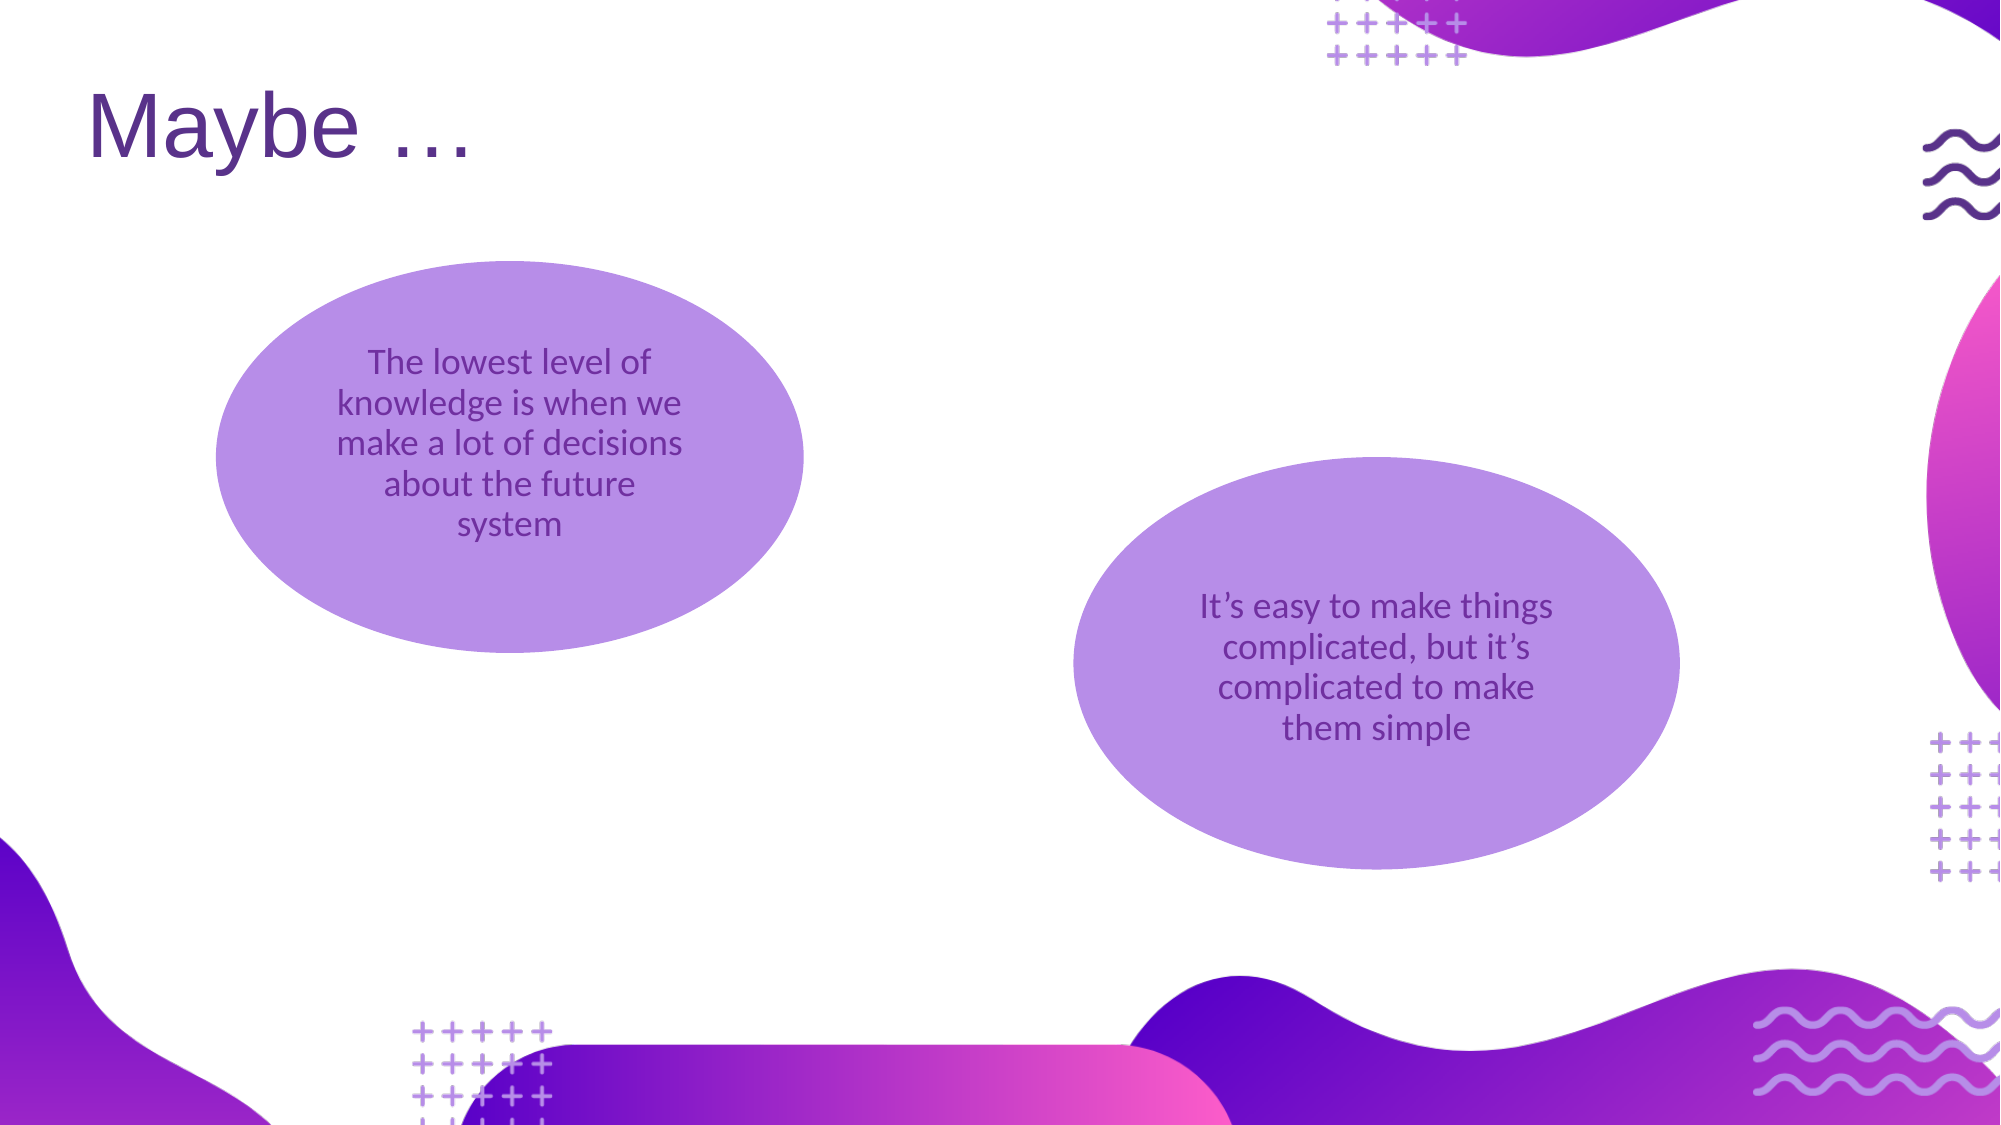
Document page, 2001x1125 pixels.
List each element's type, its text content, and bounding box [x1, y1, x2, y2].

text_box The lowest level of knowledge is when we make a lot of decisions about the future system [215, 260, 805, 654]
title Maybe … [70, 47, 1911, 209]
text_box It’s easy to make things complicated, but it’s complicated to make them simple [1072, 456, 1681, 871]
picture [0, 0, 2000, 1125]
